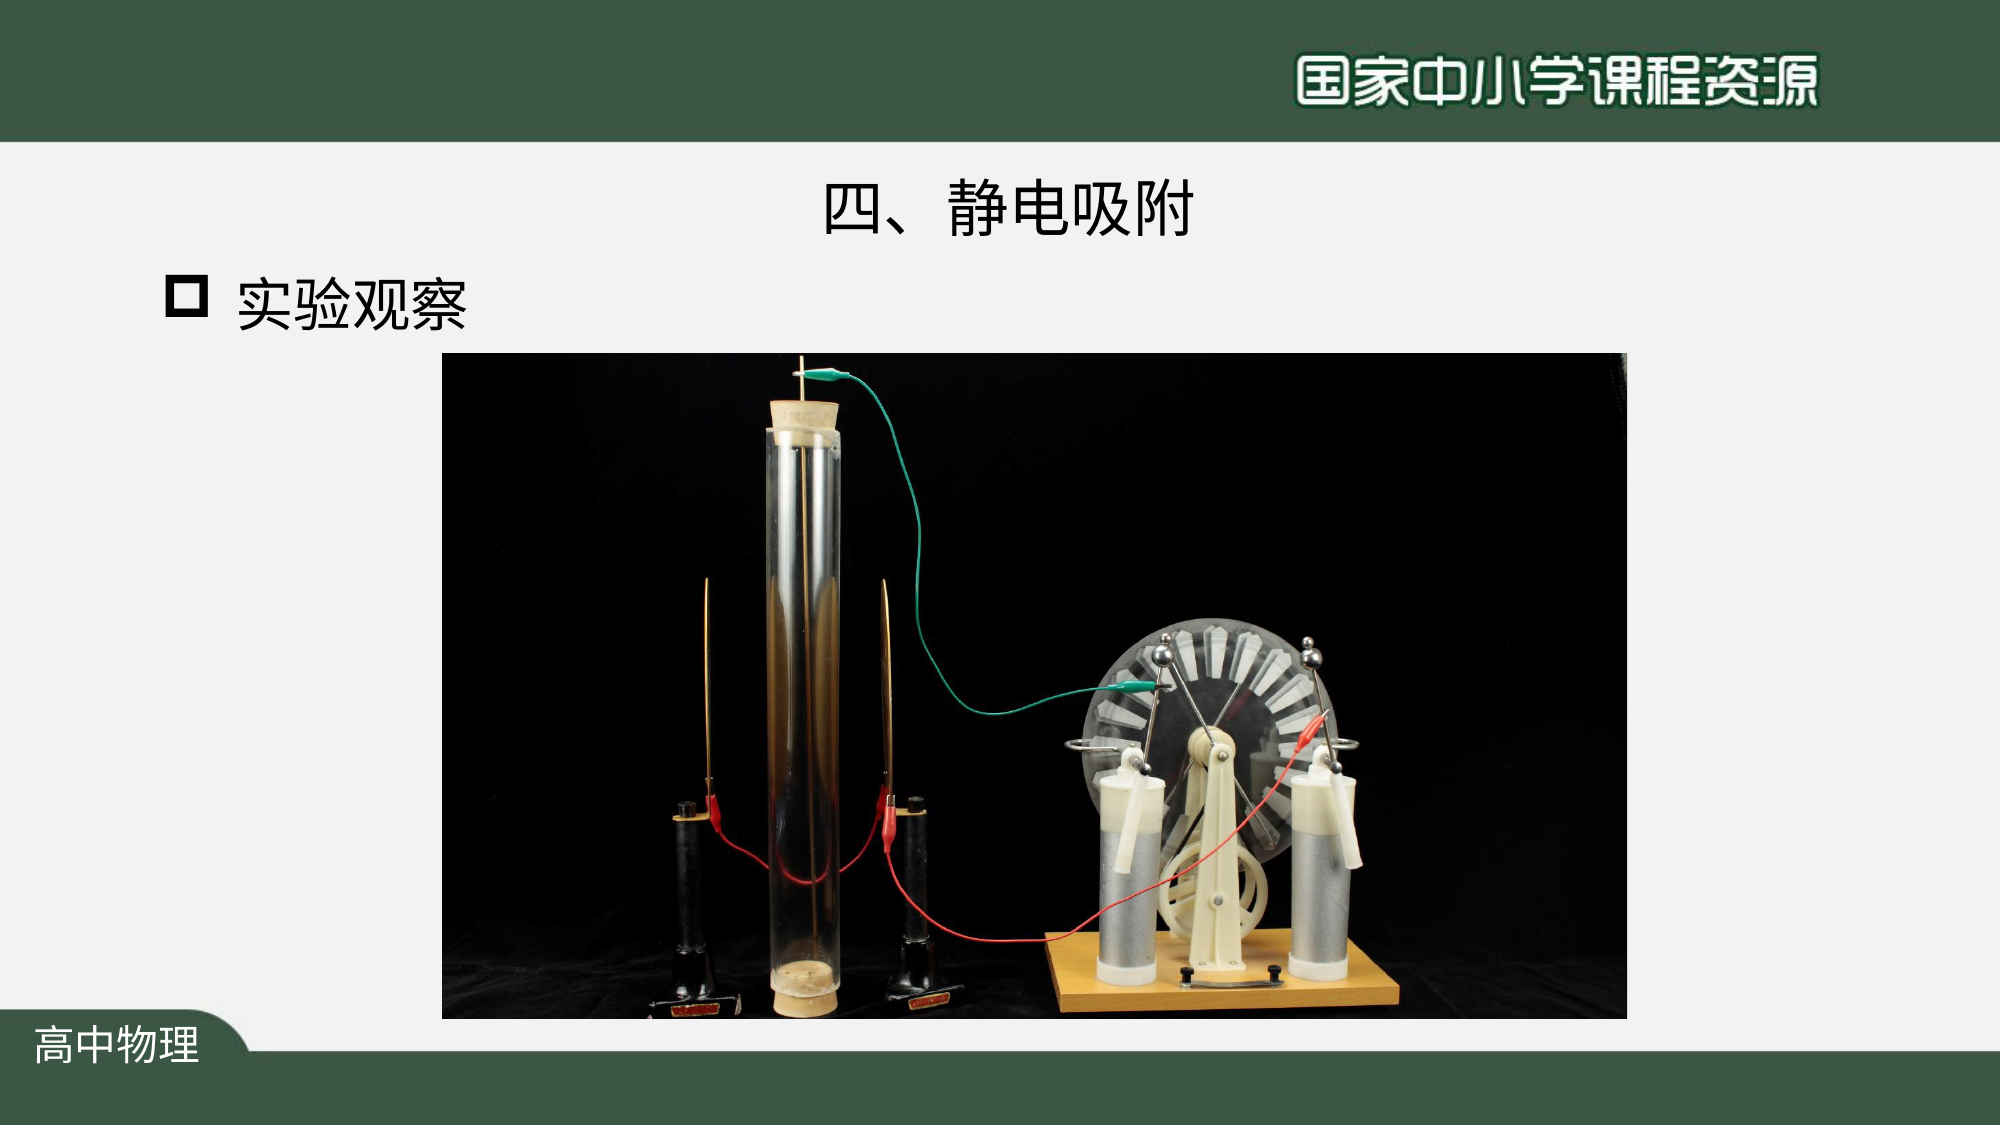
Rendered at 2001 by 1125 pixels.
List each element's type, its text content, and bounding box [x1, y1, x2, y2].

picture [0, 0, 2000, 1125]
title 四、静电吸附 [801, 166, 1198, 353]
footer 高中物理 [31, 1013, 202, 1125]
text_box [442, 353, 1628, 1019]
text_box 实验观察 [158, 266, 472, 339]
